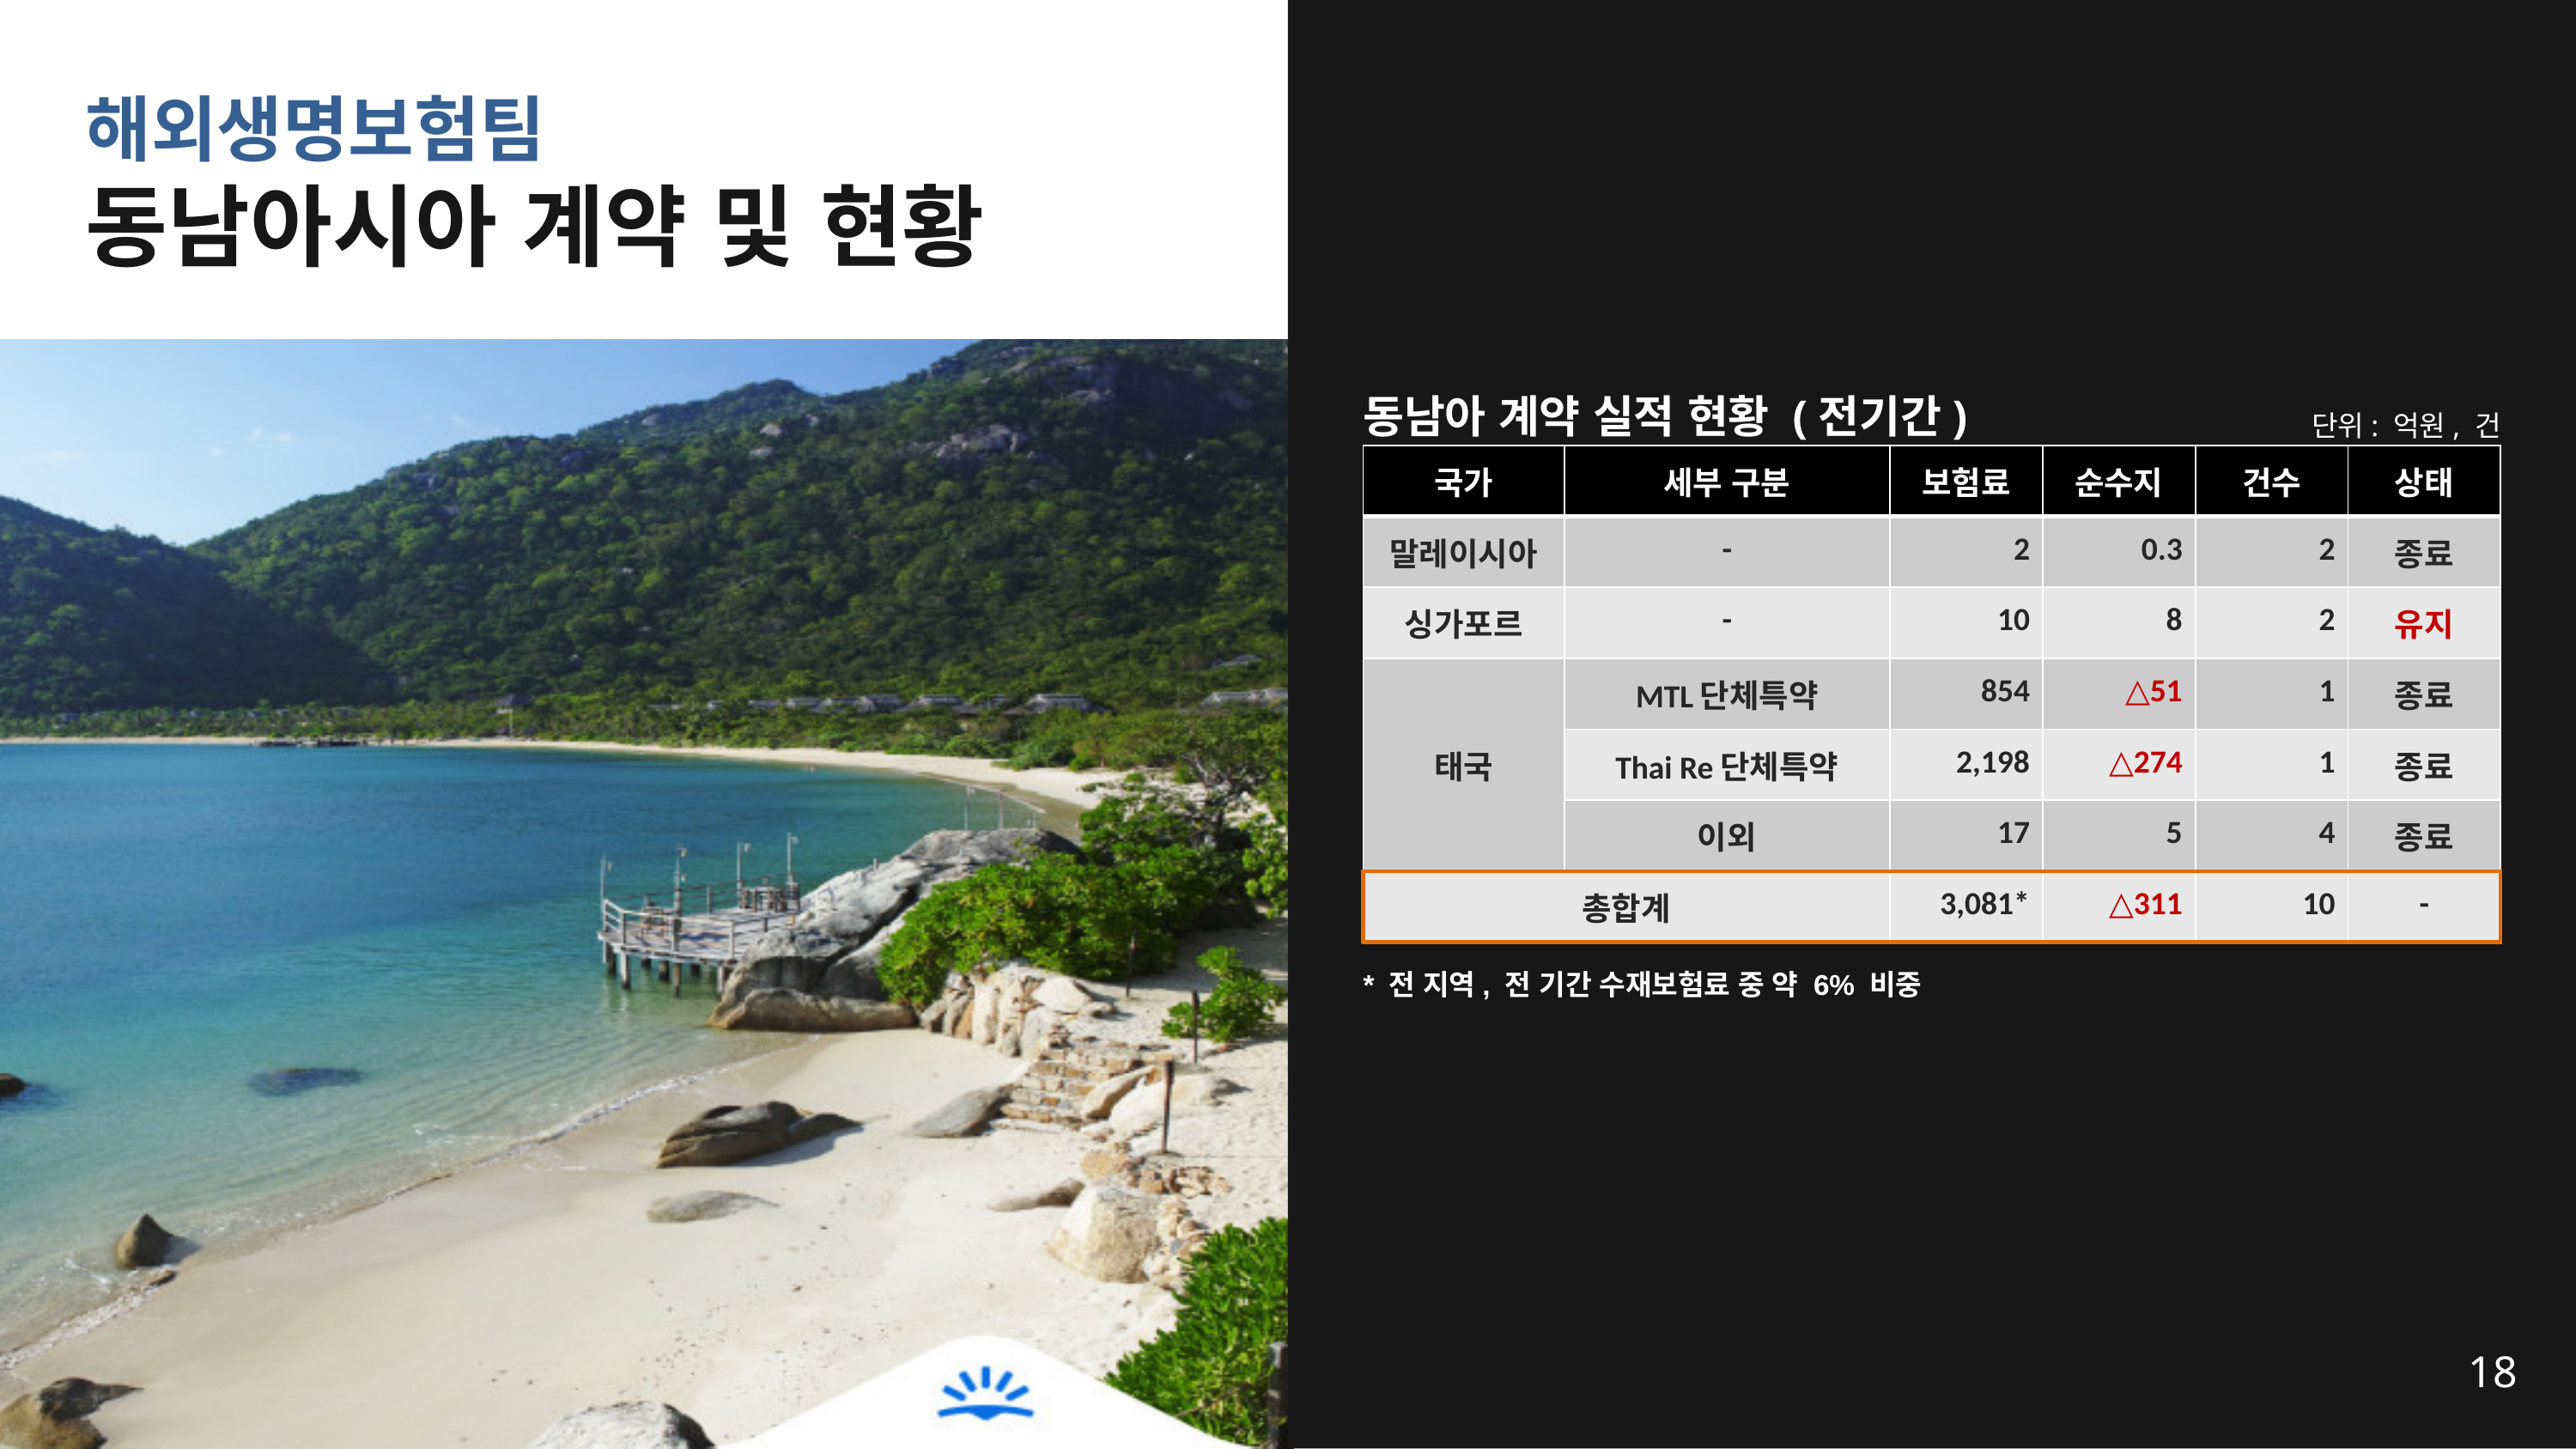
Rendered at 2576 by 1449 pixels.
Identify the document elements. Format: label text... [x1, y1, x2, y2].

table_cell 종료 [2348, 659, 2500, 729]
text_box [1287, 0, 2576, 1449]
text_box 동남아 계약 실적 현황 (전기간) [1363, 381, 2286, 442]
table_cell MTL단체특약 [1565, 659, 1889, 729]
table_cell 5 [2044, 801, 2195, 870]
table_cell 이외 [1565, 801, 1889, 870]
table_cell 854 [1891, 659, 2042, 729]
table_cell 8 [2044, 588, 2195, 658]
table_cell - [2348, 873, 2499, 940]
table_cell 1 [2196, 659, 2348, 729]
table_cell 총합계 [1365, 873, 1889, 940]
table_cell 2 [1891, 518, 2042, 586]
table_cell 17 [1891, 801, 2042, 870]
table_cell 2 [2196, 518, 2348, 586]
table_cell 2 [2196, 588, 2348, 658]
table_cell 유지 [2348, 588, 2500, 658]
table_header 순수지 [2044, 446, 2195, 514]
table_cell 2,198 [1891, 730, 2042, 799]
table_cell △51 [2044, 659, 2195, 729]
table_cell 10 [2196, 873, 2348, 940]
table_cell 종료 [2348, 730, 2500, 799]
table_cell 3,081* [1891, 873, 2042, 940]
text_box 해외생명보험팀 동남아시아 계약 및 현황 [85, 84, 1127, 278]
table_header 국가 [1364, 446, 1564, 514]
table_cell △311 [2044, 873, 2195, 940]
text_box * 전 지역, 전 기간 수재보험료 중 약 6% 비중 [1363, 940, 2286, 1001]
table_cell - [1565, 518, 1889, 586]
table_cell 싱가포르 [1364, 588, 1564, 658]
picture [0, 339, 1294, 1449]
table_header 세부 구분 [1565, 446, 1889, 514]
table_cell 종료 [2348, 518, 2500, 586]
table_cell 태국 [1364, 659, 1564, 870]
table_cell 1 [2196, 730, 2348, 799]
table_header 건수 [2196, 446, 2348, 514]
table_cell 종료 [2348, 801, 2500, 870]
table_cell 4 [2196, 801, 2348, 870]
table_header 상태 [2348, 446, 2500, 514]
table_cell Thai Re단체특약 [1565, 730, 1889, 799]
table_header 보험료 [1891, 446, 2042, 514]
table_cell 10 [1891, 588, 2042, 658]
text_box 단위: 억원, 건 [2286, 381, 2501, 442]
table_cell 0.3 [2044, 518, 2195, 586]
text_box 18 [2468, 1336, 2529, 1397]
table_cell △274 [2044, 730, 2195, 799]
table_cell - [1565, 588, 1889, 658]
table_cell 말레이시아 [1364, 518, 1564, 586]
